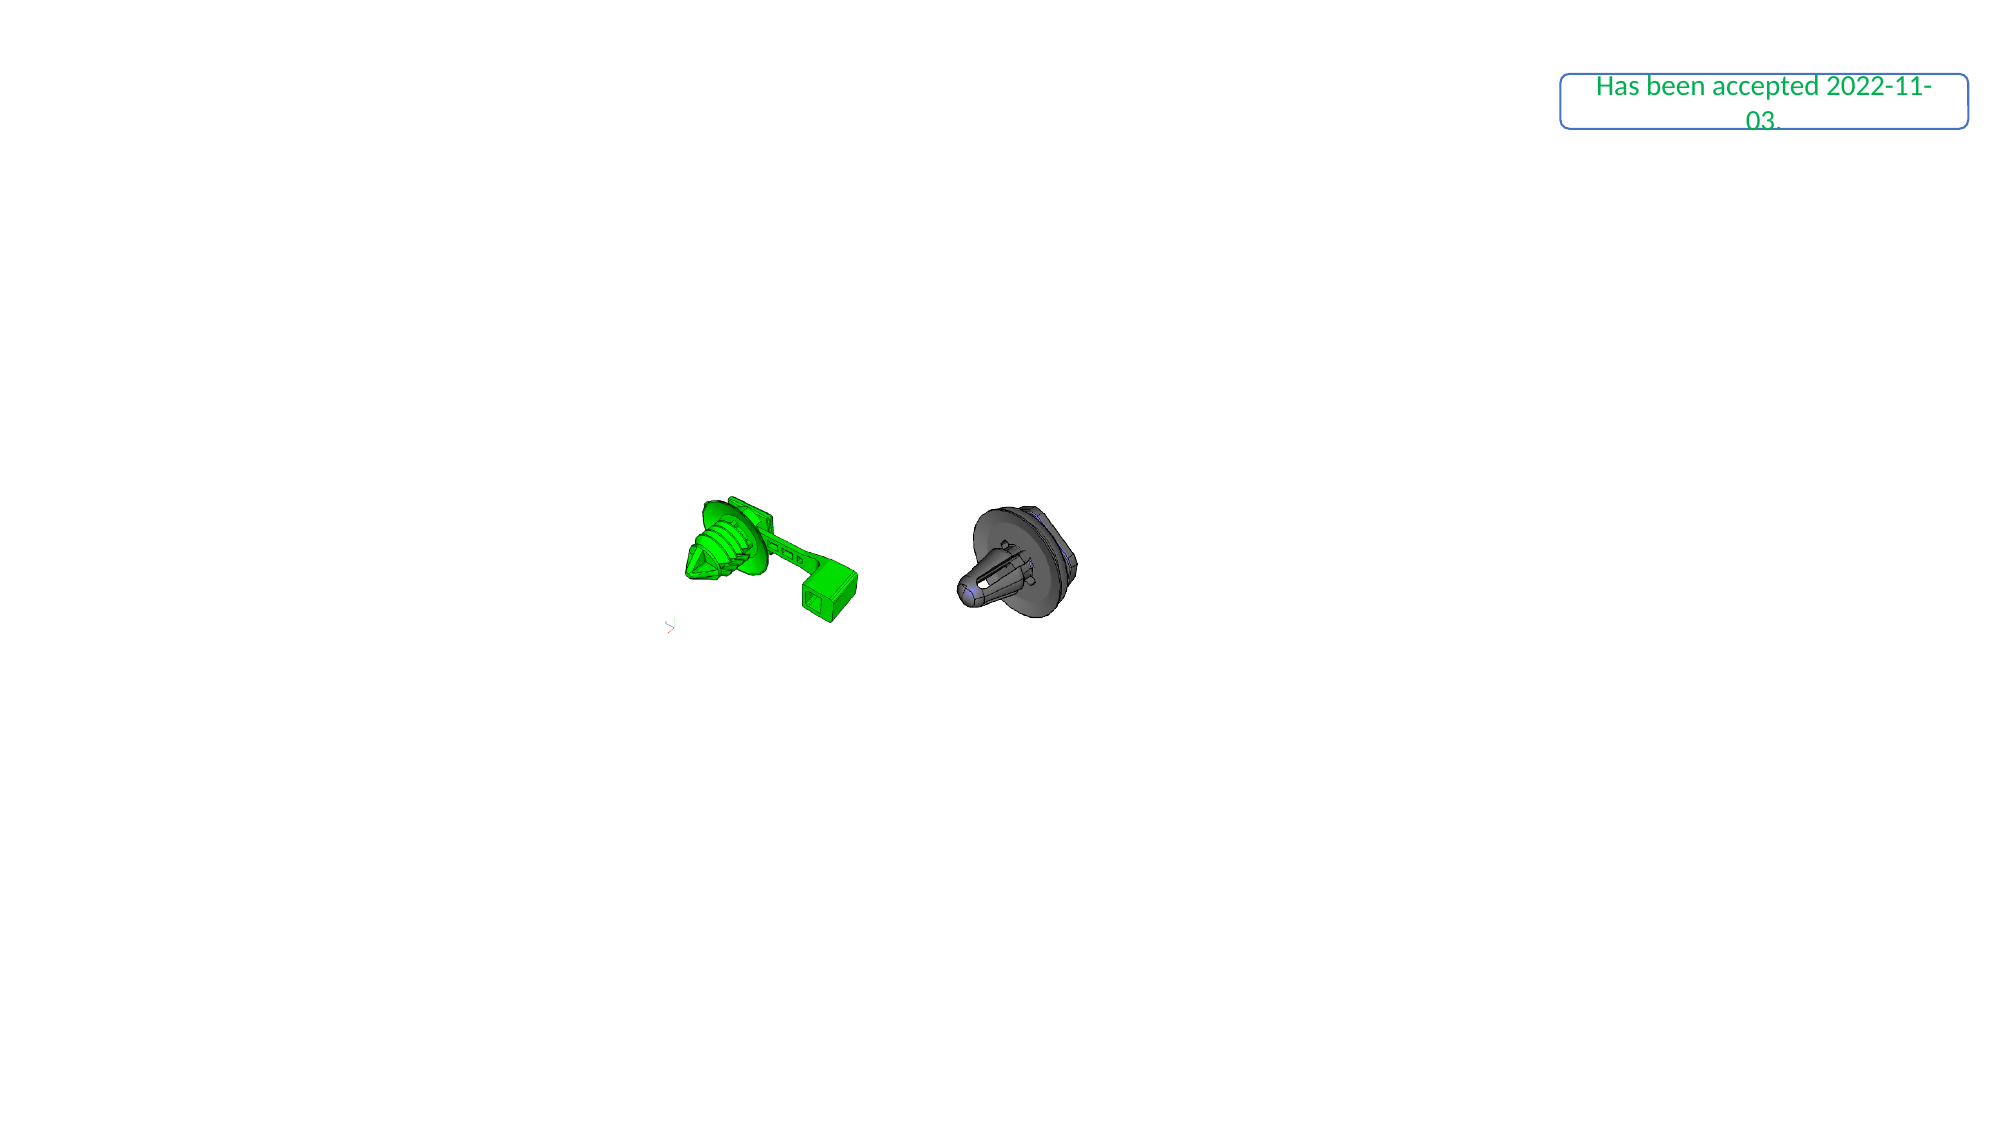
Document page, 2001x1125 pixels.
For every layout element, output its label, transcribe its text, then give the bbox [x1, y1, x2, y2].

text_box Has been accepted 2022-11-03. [1559, 72, 1970, 130]
picture [664, 490, 862, 635]
picture [945, 498, 1083, 627]
